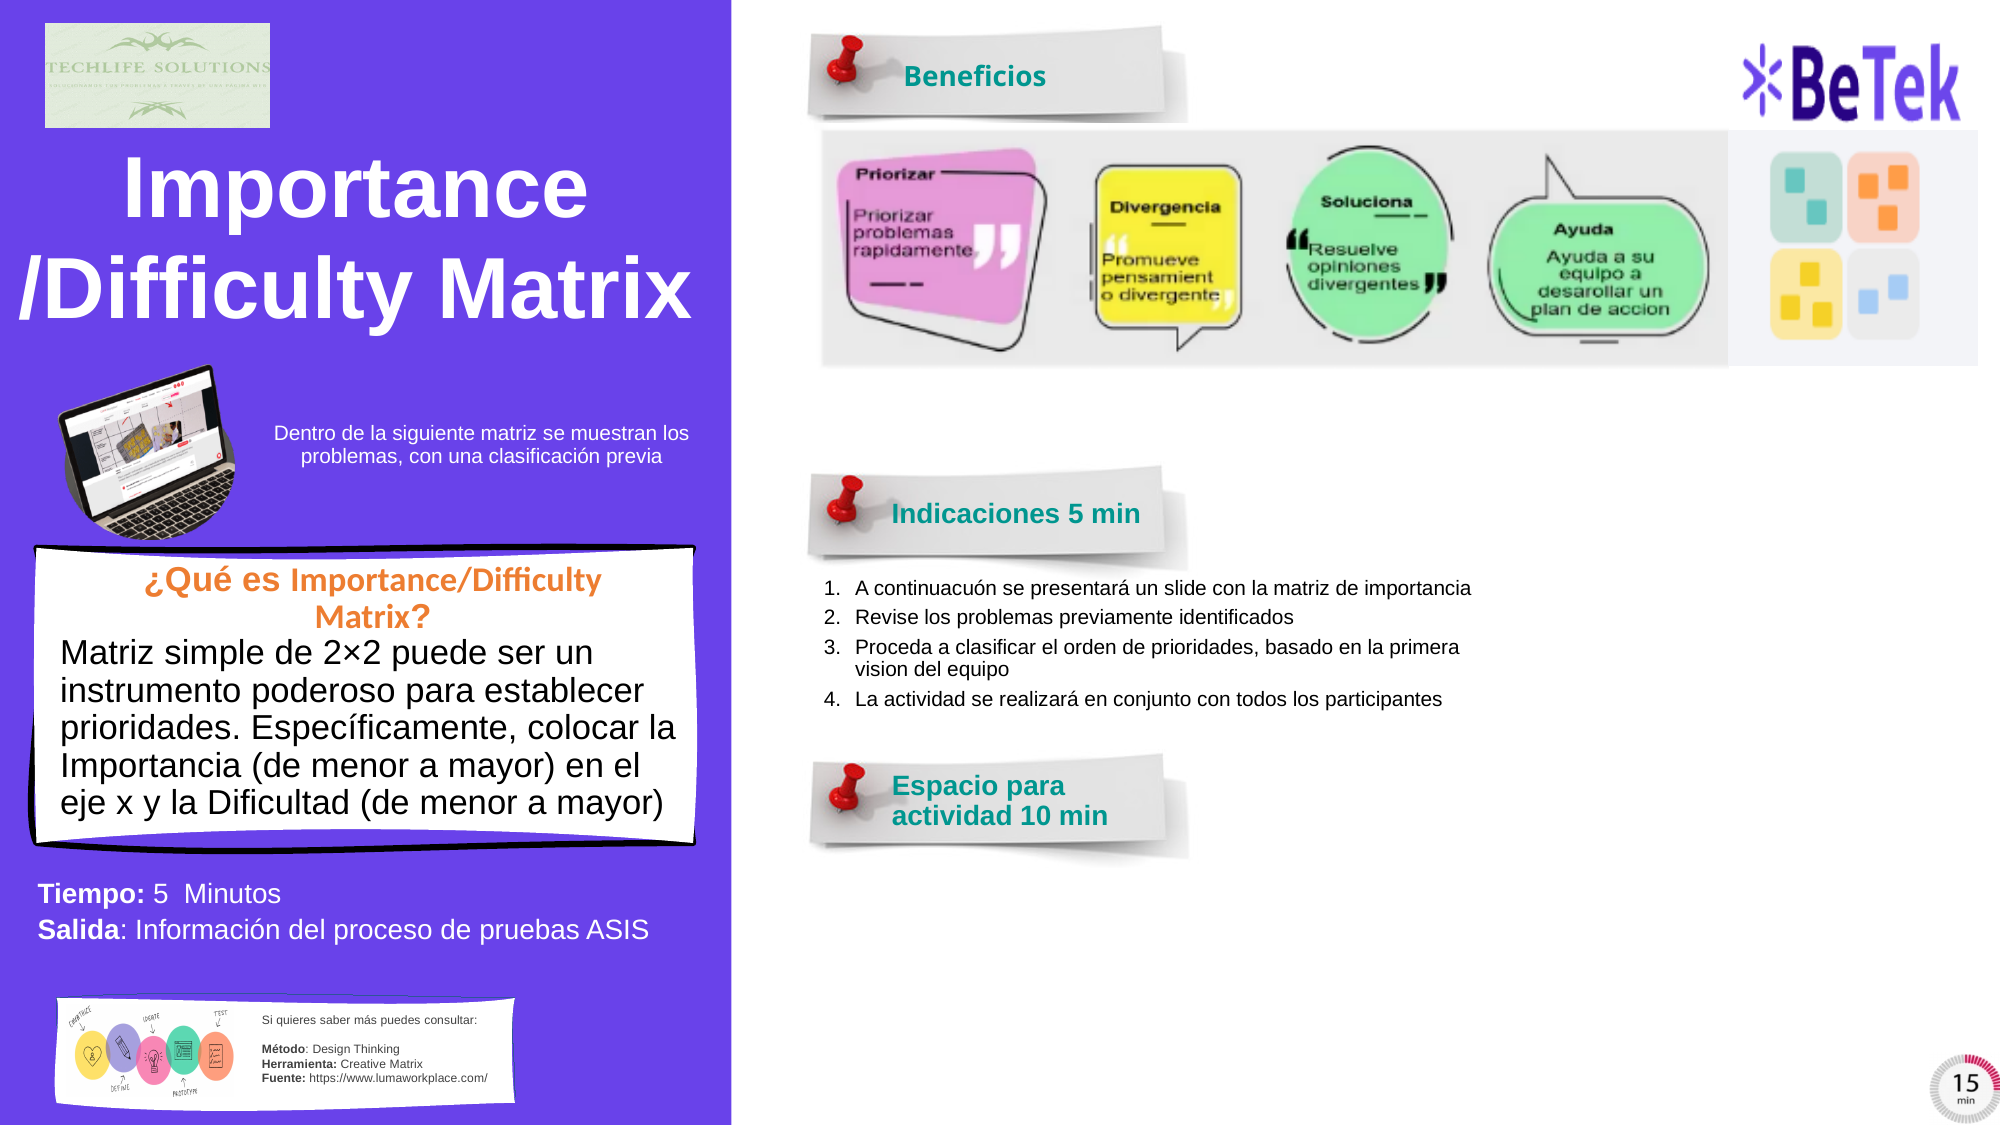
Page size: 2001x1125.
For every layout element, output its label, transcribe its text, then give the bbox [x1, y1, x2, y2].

picture [48, 360, 251, 540]
picture [45, 23, 270, 128]
picture [1737, 25, 1962, 127]
text_box Importance /Difficulty Matrix [0, 135, 713, 345]
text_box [56, 997, 540, 1103]
text_box Tiempo: 5 Minutos Salida: Información del proceso de pruebas ASIS [22, 871, 707, 954]
text_box Dentro de la siguiente matriz se muestran los problemas, con una clasificación previa [251, 415, 713, 476]
picture [799, 20, 1978, 375]
text_box [0, 0, 732, 1125]
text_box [801, 748, 1199, 868]
picture [799, 460, 1198, 581]
text_box A continuacuón se presentará un slide con la matriz de importancia Revise los problemas previamente identificados Proceda a clasificar el orden de prioridades, basado en la primera vision del equipo La actividad se realizará en conjunto con todos los participantes [809, 570, 1529, 719]
picture [1929, 1052, 2000, 1125]
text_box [36, 547, 694, 843]
